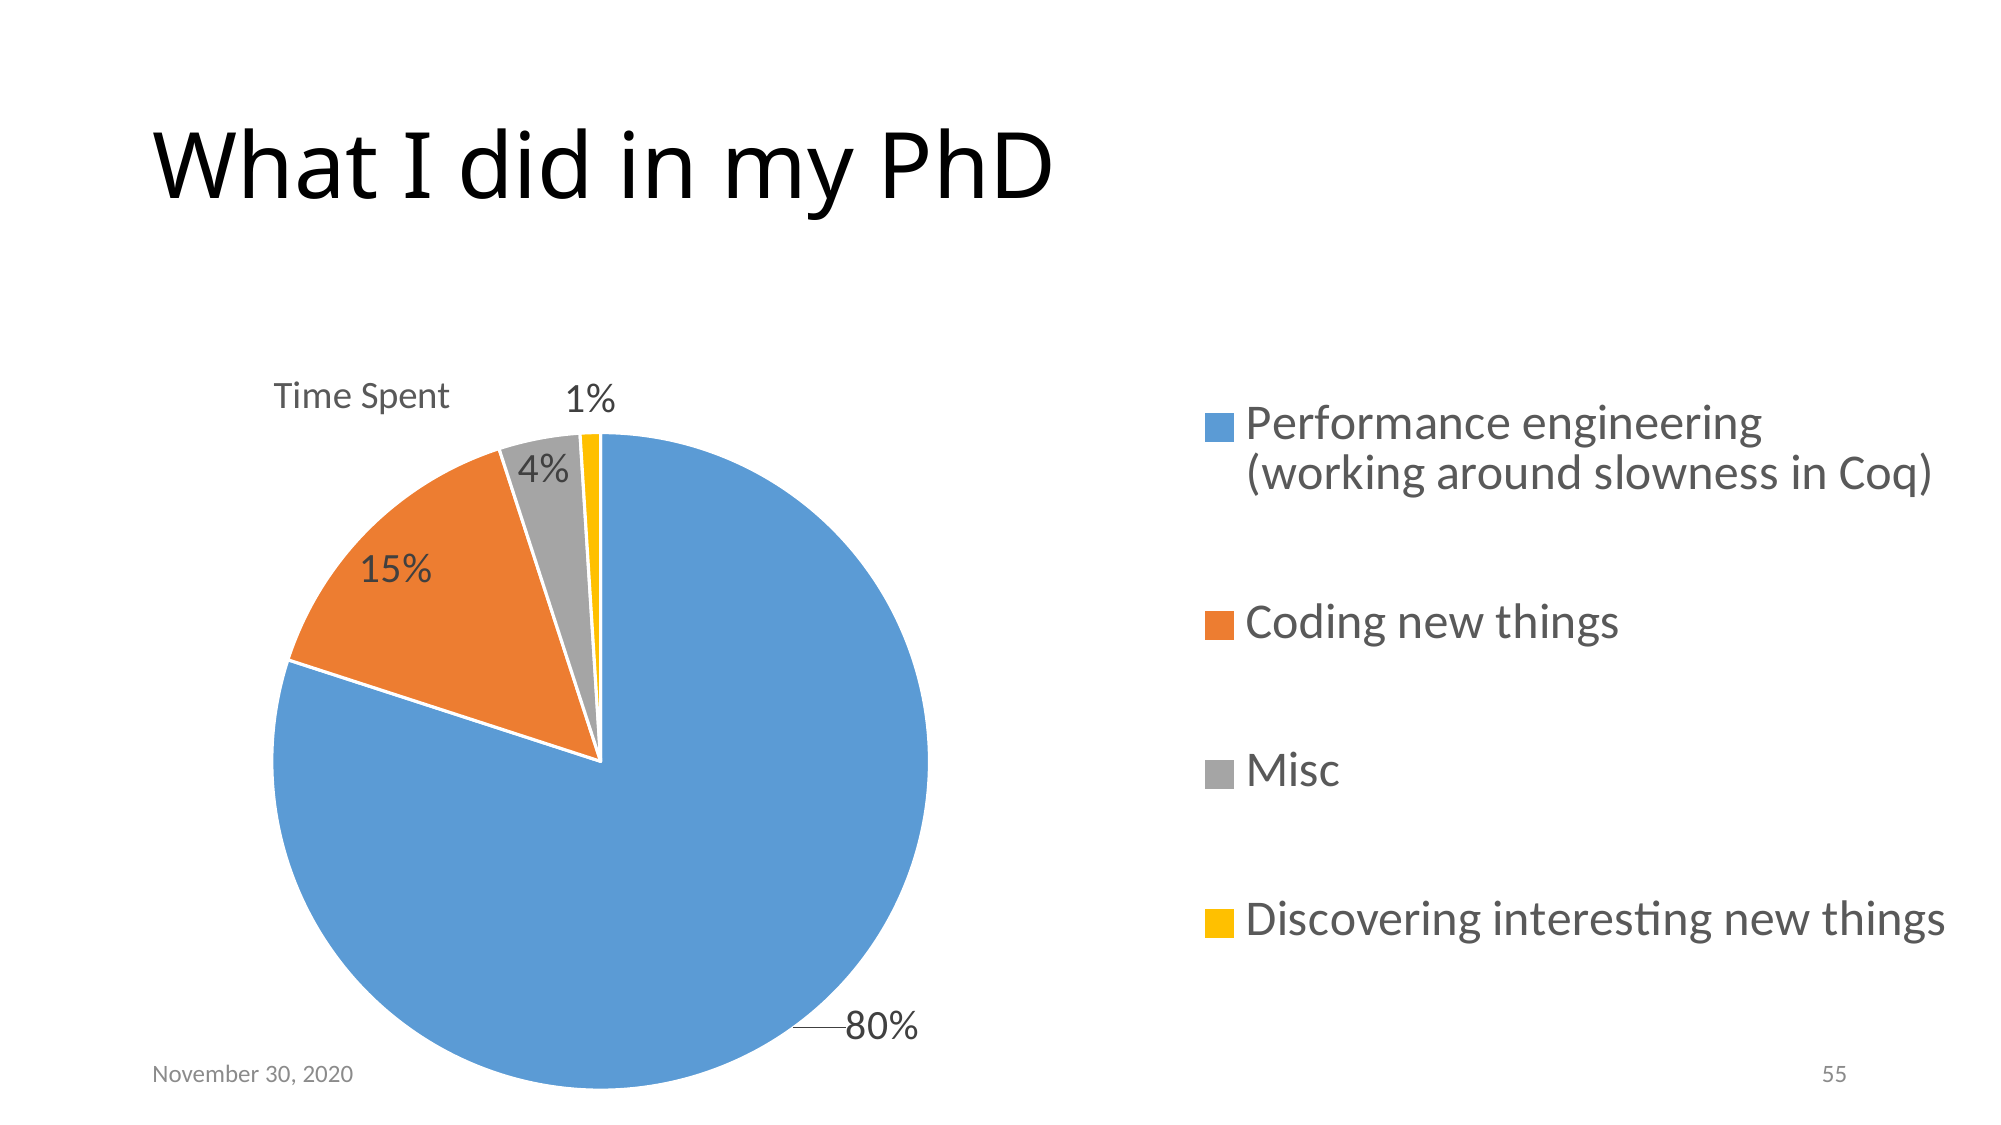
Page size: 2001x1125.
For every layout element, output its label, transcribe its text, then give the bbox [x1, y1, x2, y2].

chart [0, 277, 2000, 1125]
title What I did in my PhD [137, 59, 1863, 277]
